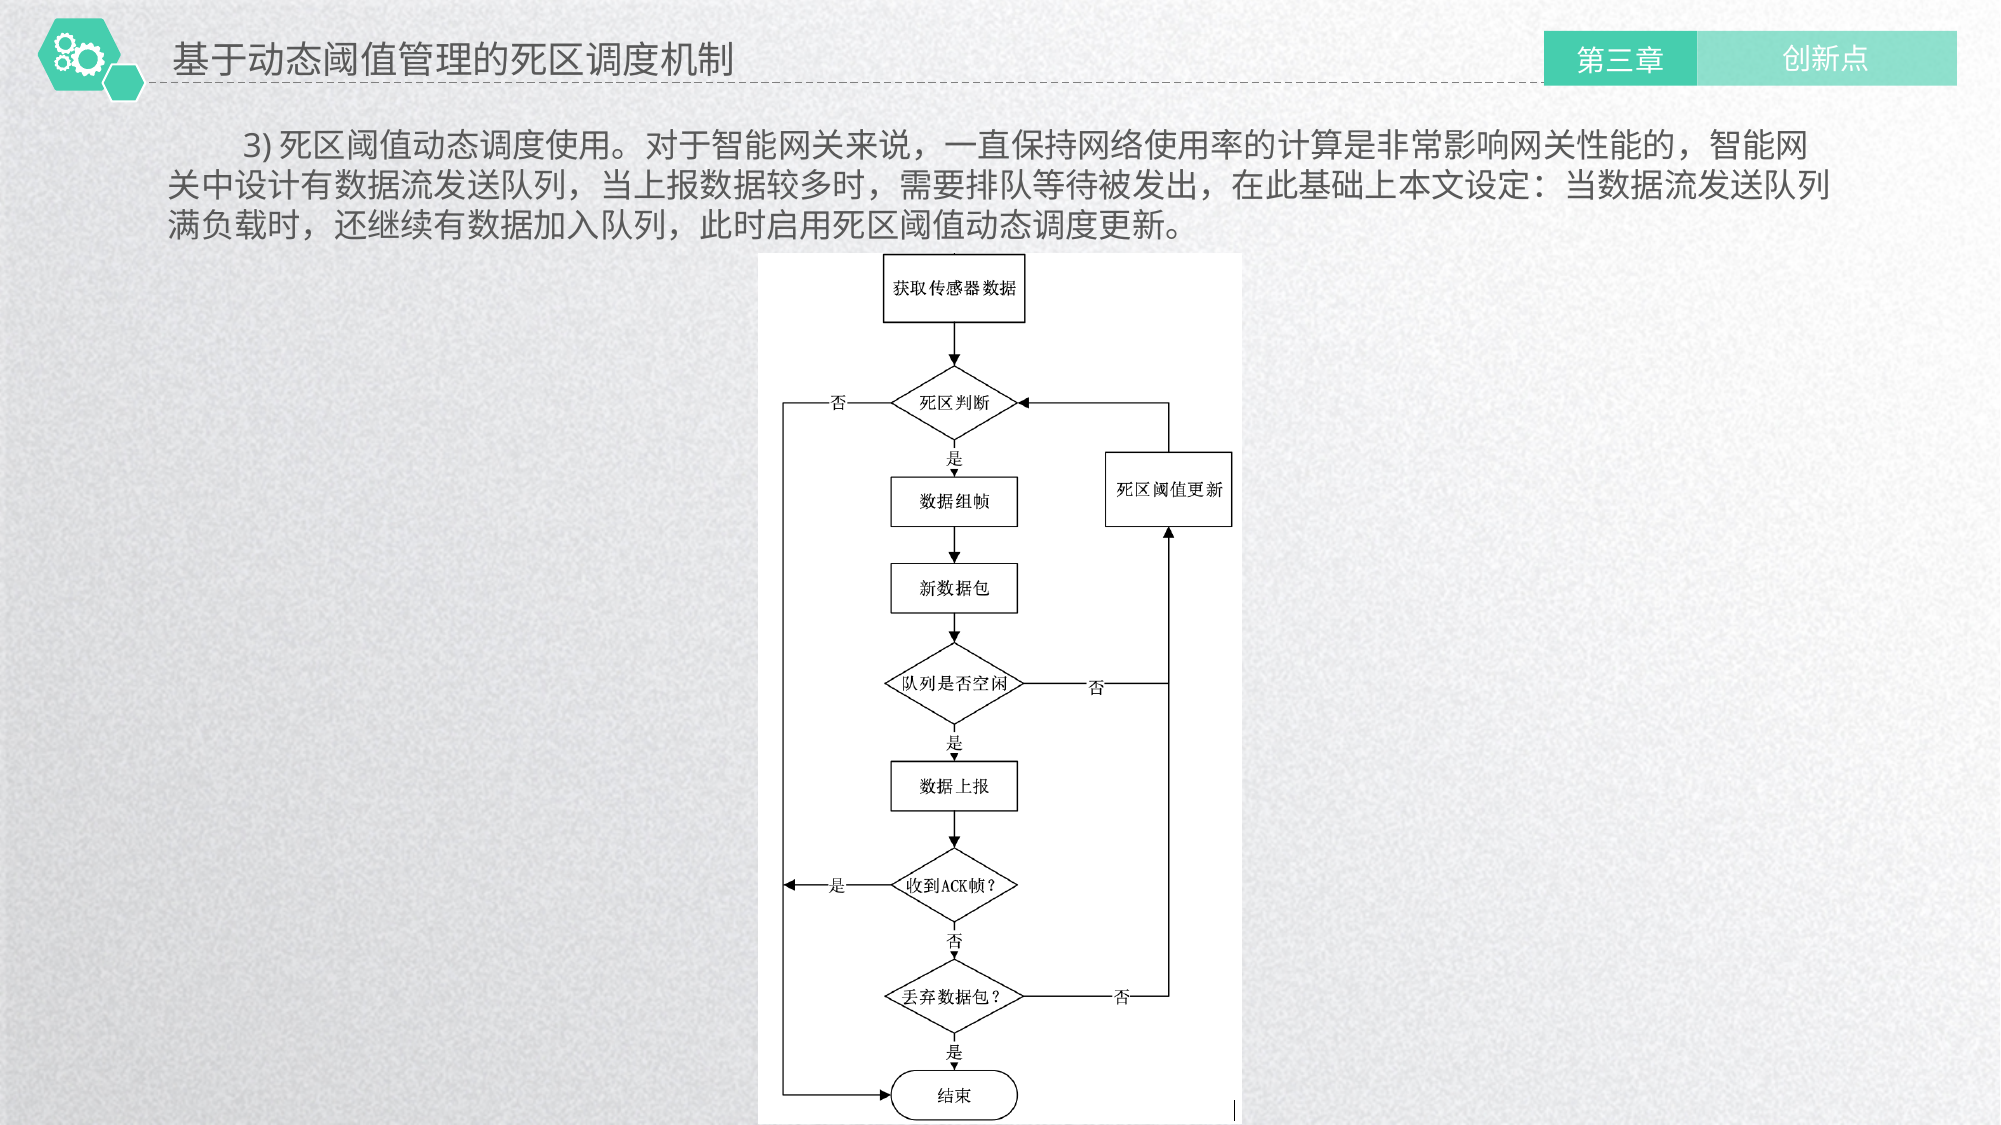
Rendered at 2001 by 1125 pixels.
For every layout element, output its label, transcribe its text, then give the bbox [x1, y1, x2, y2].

text_box [1544, 30, 1697, 86]
text_box 创新点 [1701, 34, 1951, 82]
text_box 3)死区阈值动态调度使用。对于智能网关来说，一直保持网络使用率的计算是非常影响网关性能的，智能网关中设计有数据流发送队列，当上报数据较多时，需要排队等待被发出，在此基础上本文设定：当数据流发送队列满负载时，还继续有数据加入队列，此时启用死区阈值动态调度更新。 [160, 117, 1840, 252]
picture [0, 0, 2001, 1125]
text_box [54, 32, 106, 77]
text_box [39, 20, 119, 72]
text_box 第三章 [1549, 36, 1692, 83]
text_box [103, 64, 146, 102]
text_box [54, 84, 103, 89]
text_box 基于动态阈值管理的死区调度机制 [167, 30, 853, 88]
text_box [1697, 30, 1957, 86]
